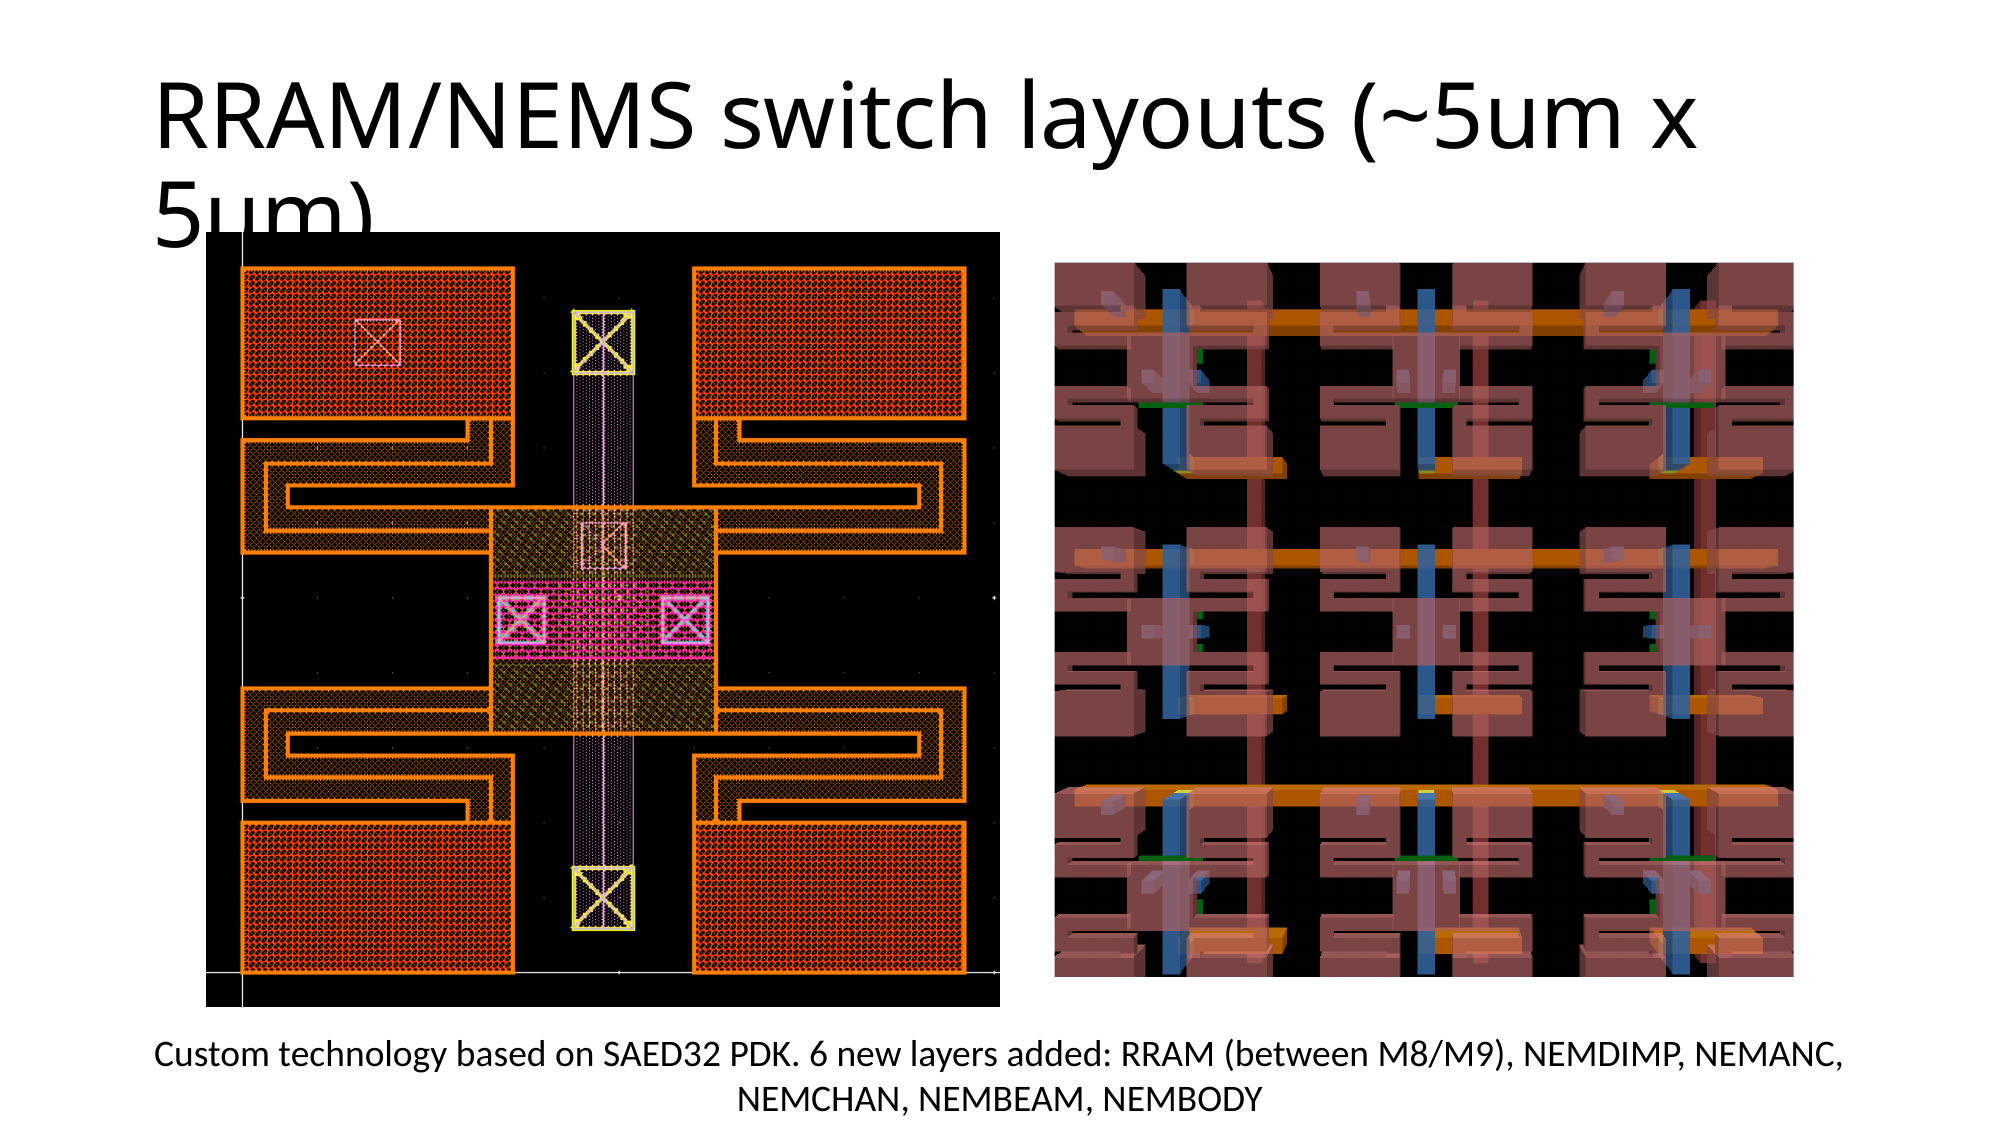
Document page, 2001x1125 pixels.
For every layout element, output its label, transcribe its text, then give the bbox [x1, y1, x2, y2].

picture [206, 232, 1001, 1008]
title RRAM/NEMS switch layouts (~5um x 5um) [137, 59, 1863, 278]
text_box Custom technology based on SAED32 PDK. 6 new layers added: RRAM (between M8/M9), NEMDIMP, NEMANC, NEMCHAN, NEMBEAM, NEMBODY [83, 1021, 1917, 1125]
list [1054, 262, 1794, 977]
